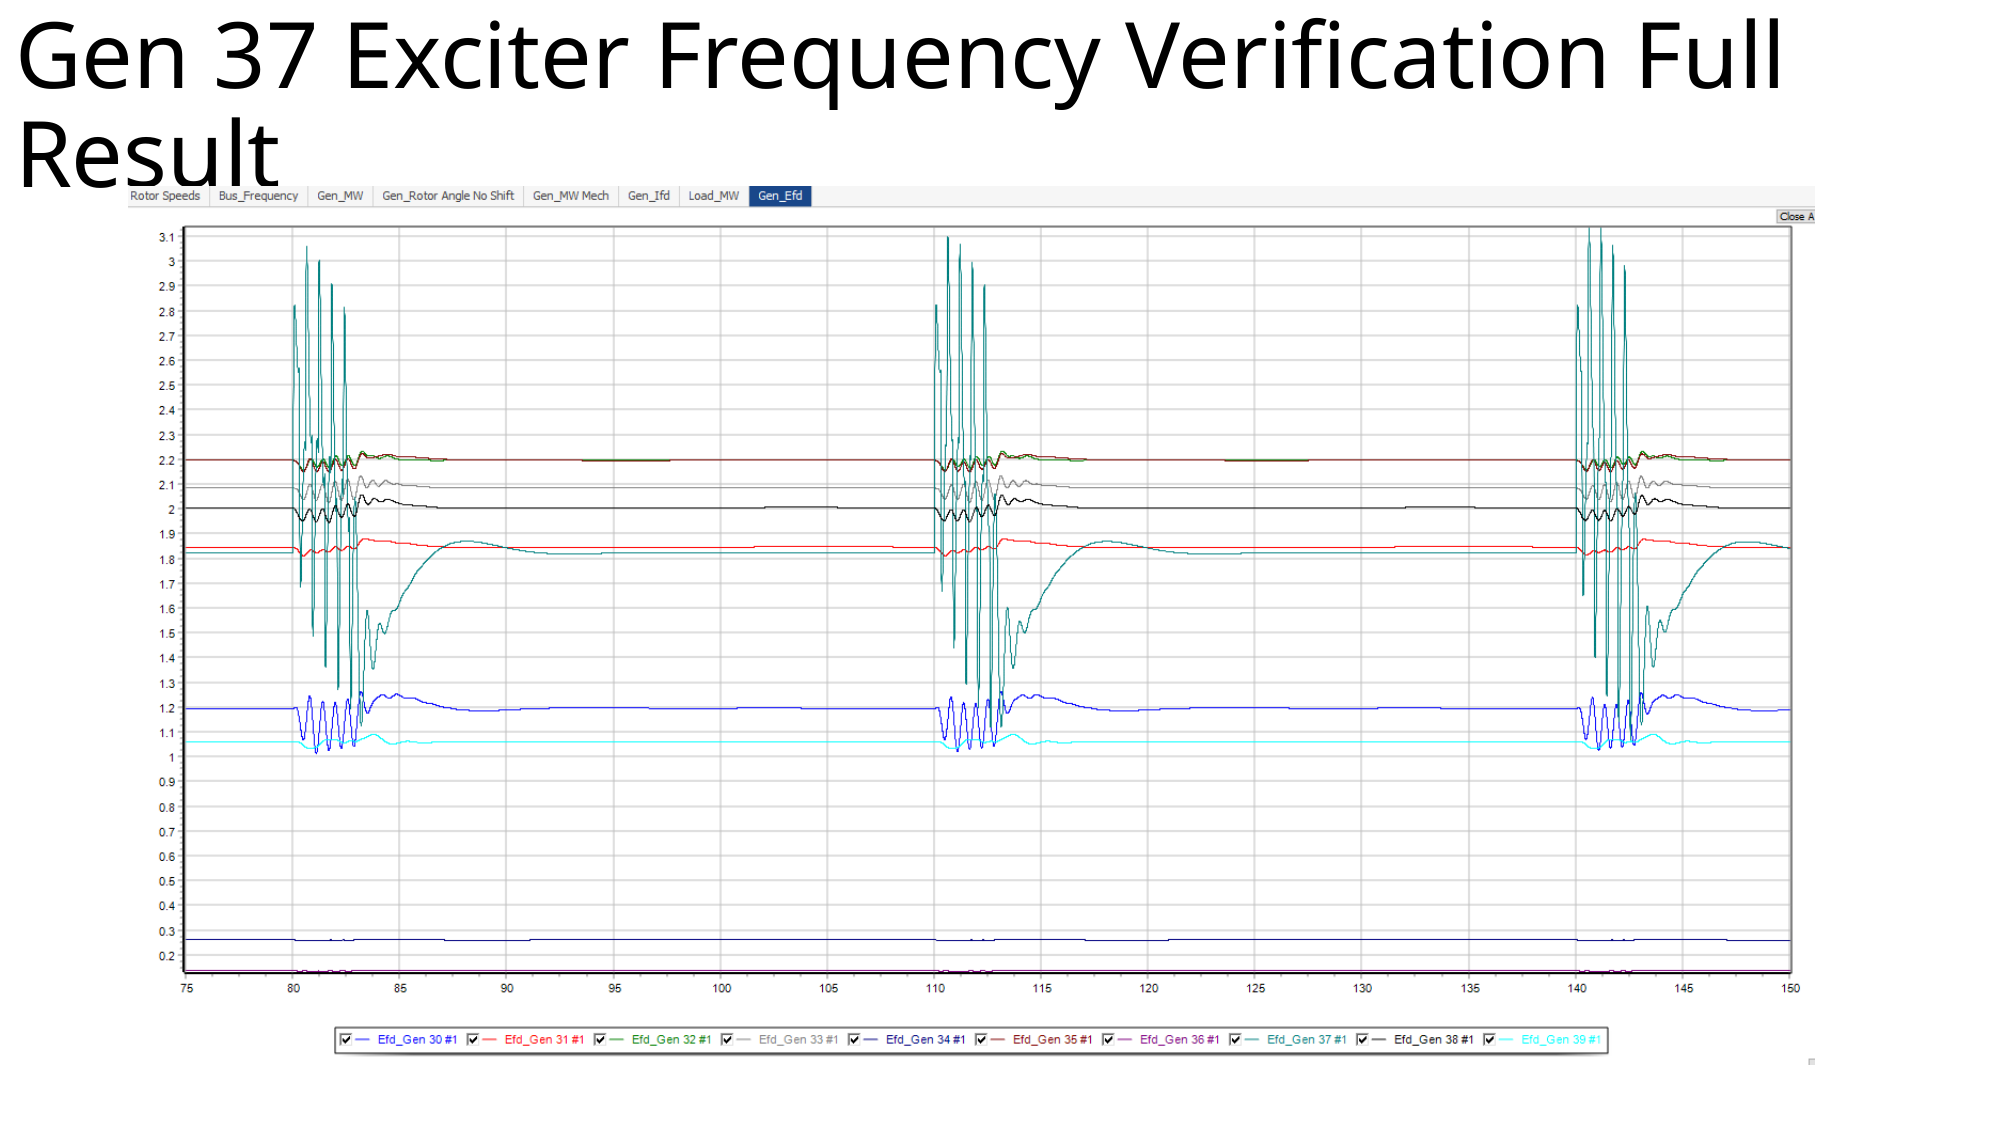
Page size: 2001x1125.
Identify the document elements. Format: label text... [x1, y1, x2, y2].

picture [128, 186, 1815, 1065]
title Gen 37 Exciter Frequency Verification Full Result [0, 0, 2000, 218]
